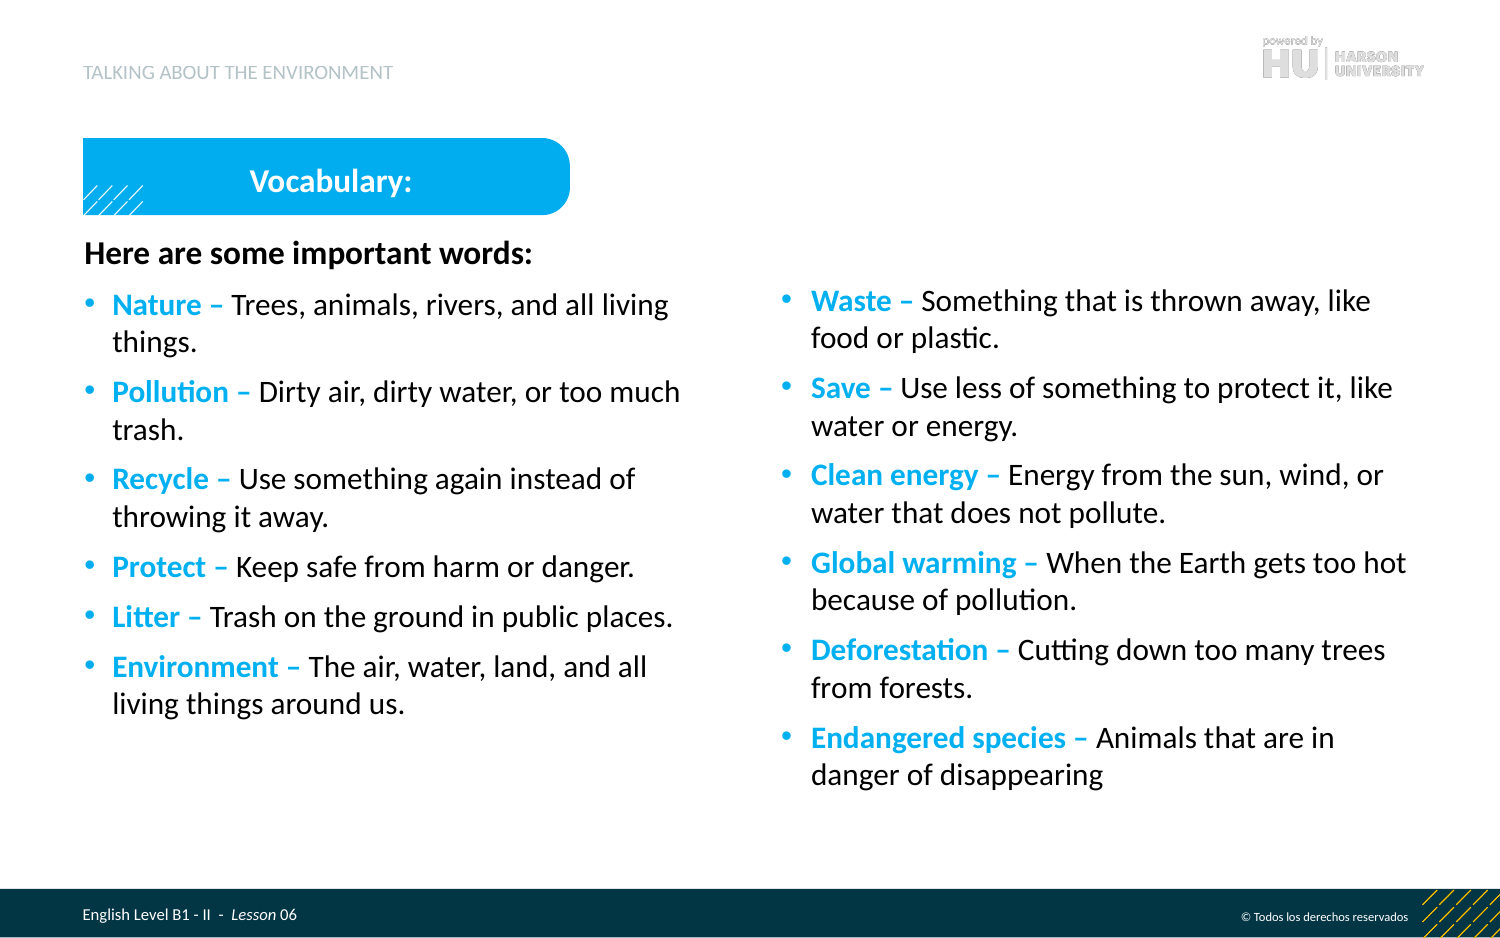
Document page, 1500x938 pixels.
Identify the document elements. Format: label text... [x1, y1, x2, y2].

text_box Here are some important words: Nature – Trees, animals, rivers, and all living things. Pollution – Dirty air, dirty water, or too much trash. Recycle – Use something again instead of throwing it away. Protect – Keep safe from harm or danger. Litter – Trash on the ground in public places. Environment – The air, water, land, and all living things around us. [83, 231, 721, 721]
text_box [80, 135, 573, 218]
picture [1263, 36, 1424, 80]
text_box Vocabulary: [185, 151, 478, 207]
text_box Waste – Something that is thrown away, like food or plastic. Save – Use less of something to protect it, like water or energy. Clean energy – Energy from the sun, wind, or water that does not pollute. Global warming – When the Earth gets too hot because of pollution. Deforestation – Cutting down too many trees from forests. Endangered species – Animals that are in danger of disappearing [781, 279, 1424, 792]
text_box TALKING ABOUT THE ENVIRONMENT [83, 61, 750, 85]
